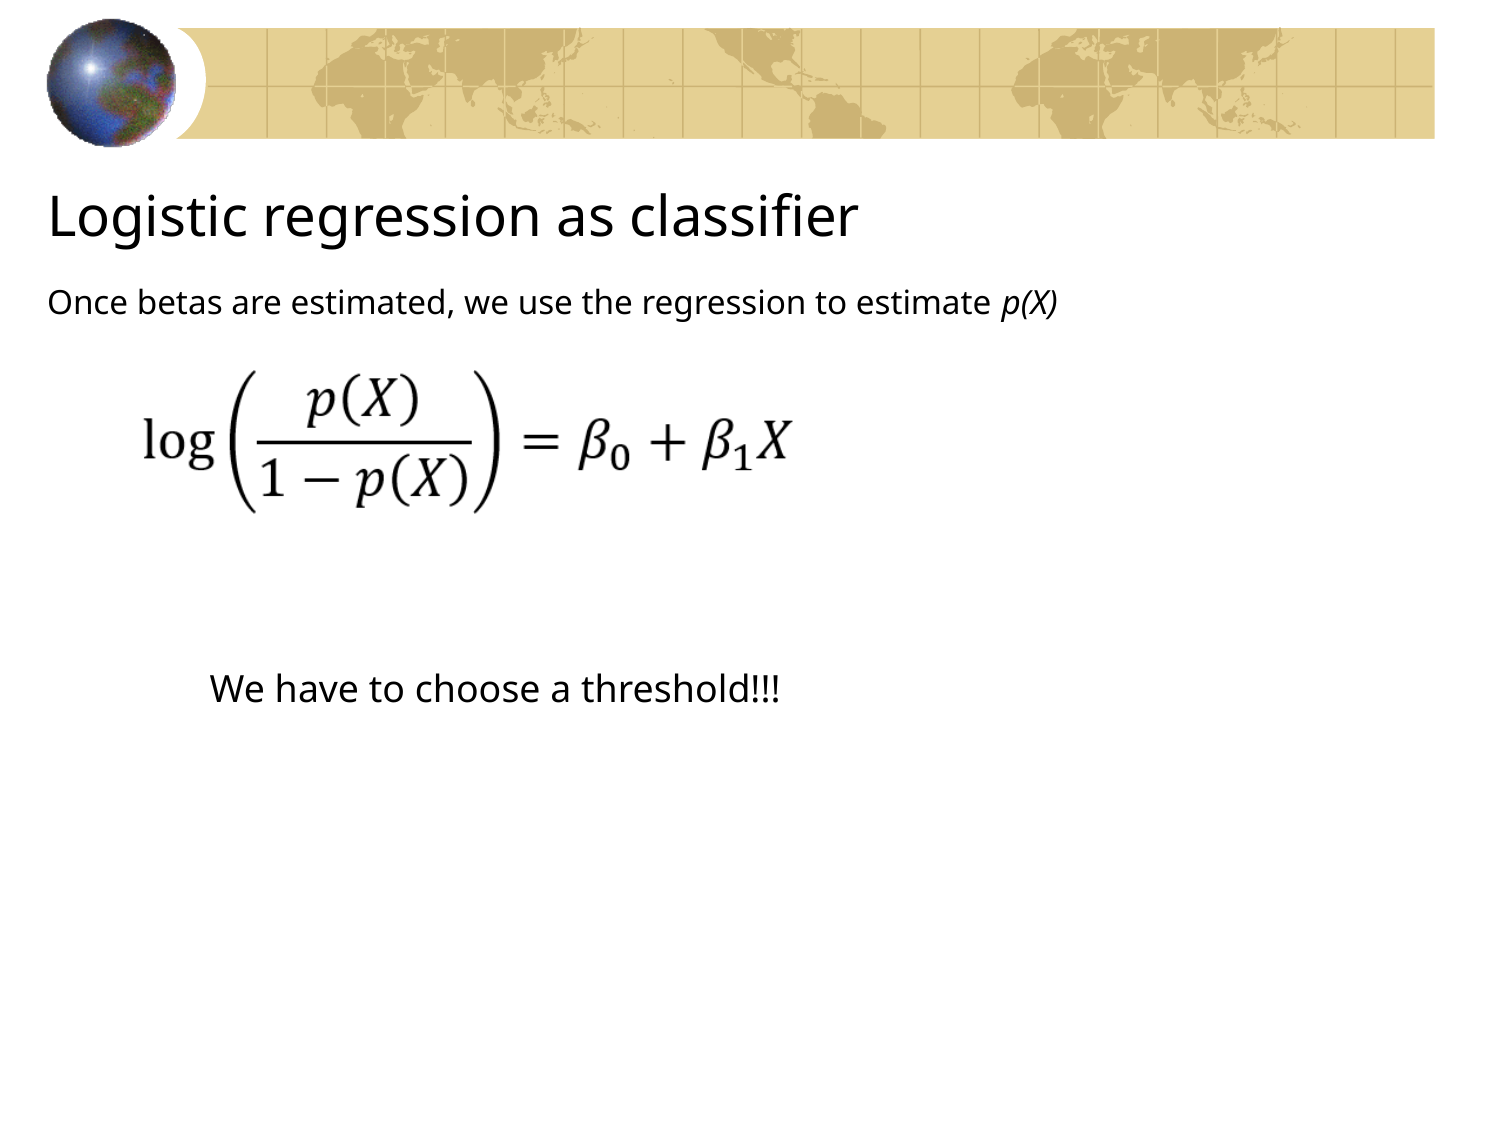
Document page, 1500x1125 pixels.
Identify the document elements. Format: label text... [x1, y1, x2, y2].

picture [42, 14, 190, 151]
picture [123, 349, 809, 543]
text_box Logistic regression as classifier Once betas are estimated, we use the regression to estimate p(X) [32, 172, 1468, 329]
